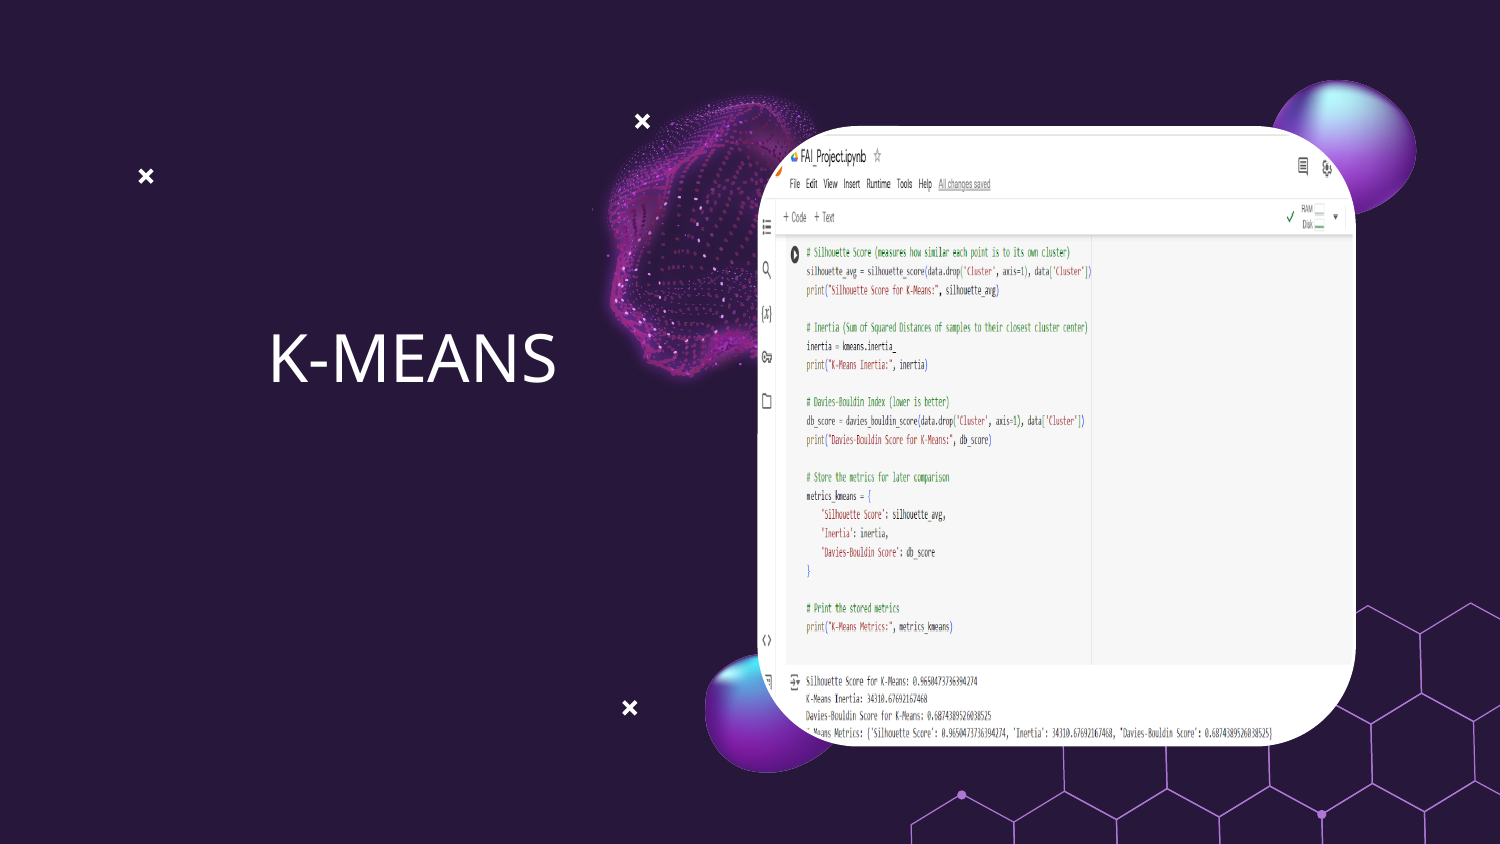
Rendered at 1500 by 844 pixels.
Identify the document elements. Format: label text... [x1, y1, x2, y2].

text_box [635, 114, 649, 128]
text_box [623, 701, 637, 715]
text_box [139, 169, 153, 183]
picture [592, 59, 1436, 795]
title K-MEANS [118, 222, 708, 490]
